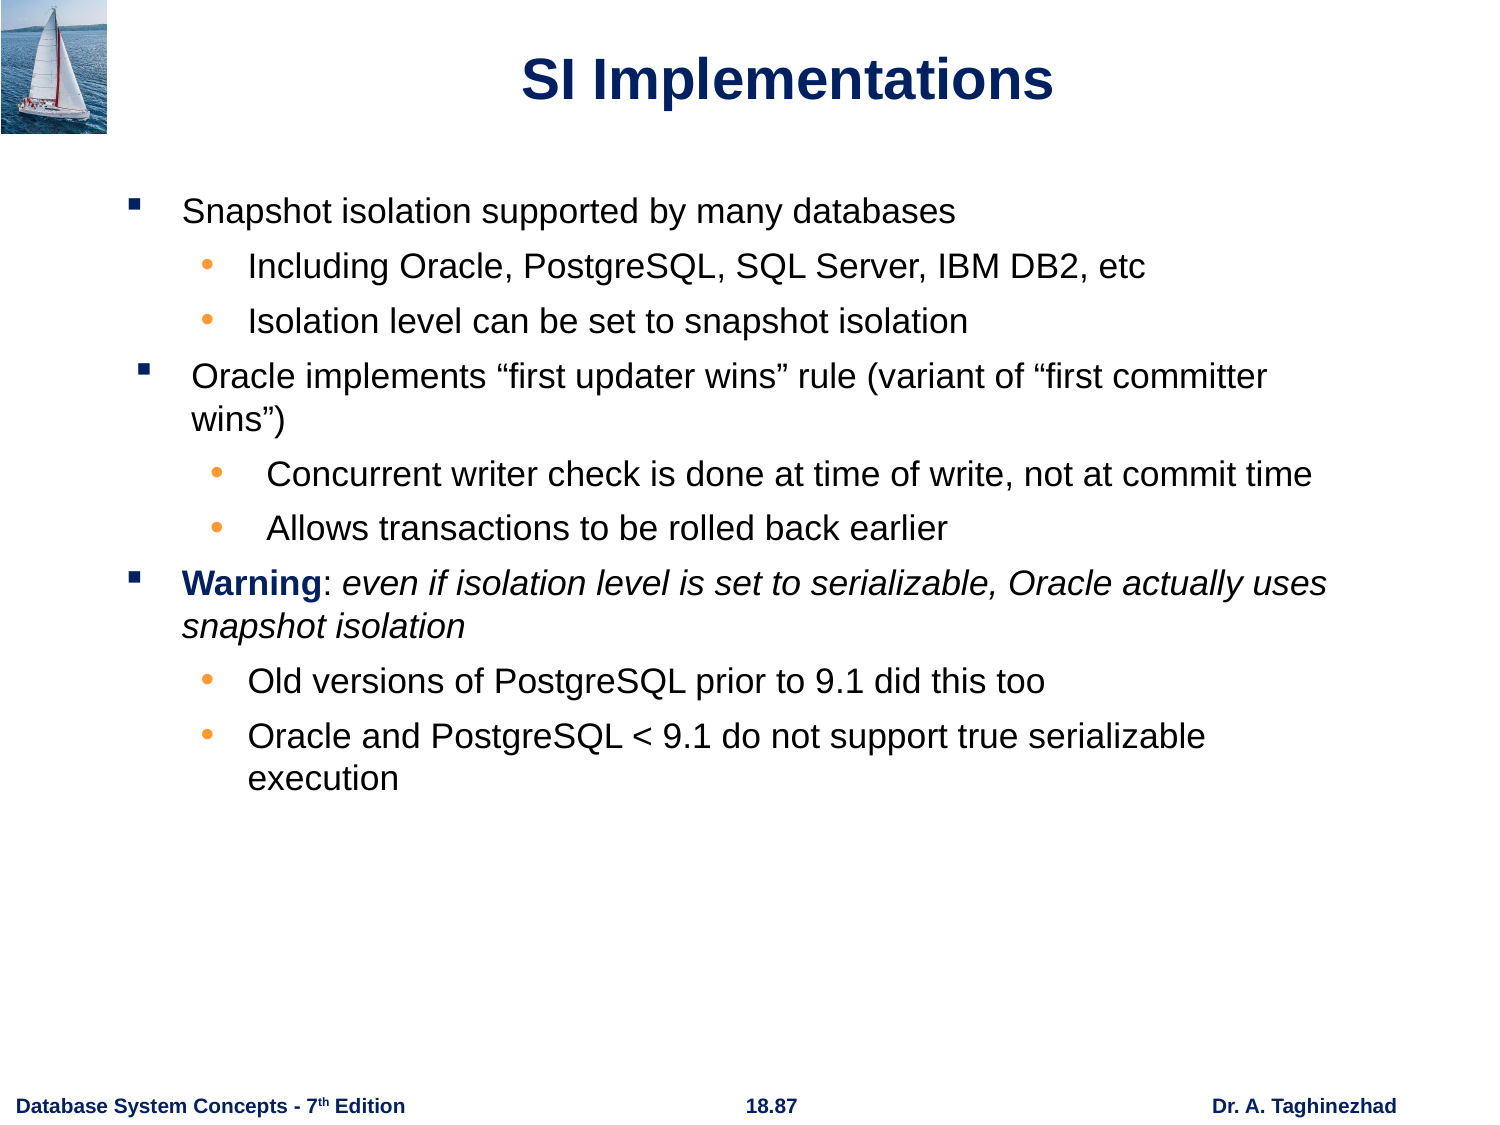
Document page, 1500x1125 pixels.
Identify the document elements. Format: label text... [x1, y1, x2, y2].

list Snapshot isolation supported by many databases Including Oracle, PostgreSQL, SQL Server, IBM DB2, etc Isolation level can be set to snapshot isolation Oracle implements “first updater wins” rule (variant of “first committer wins”) Concurrent writer check is done at time of write, not at commit time Allows transactions to be rolled back earlier Warning: even if isolation level is set to serializable, Oracle actually uses snapshot isolation Old versions of PostgreSQL prior to 9.1 did this too Oracle and PostgreSQL < 9.1 do not support true serializable execution [110, 180, 1374, 1062]
title SI Implementations [125, 18, 1452, 120]
picture [1, 0, 107, 134]
